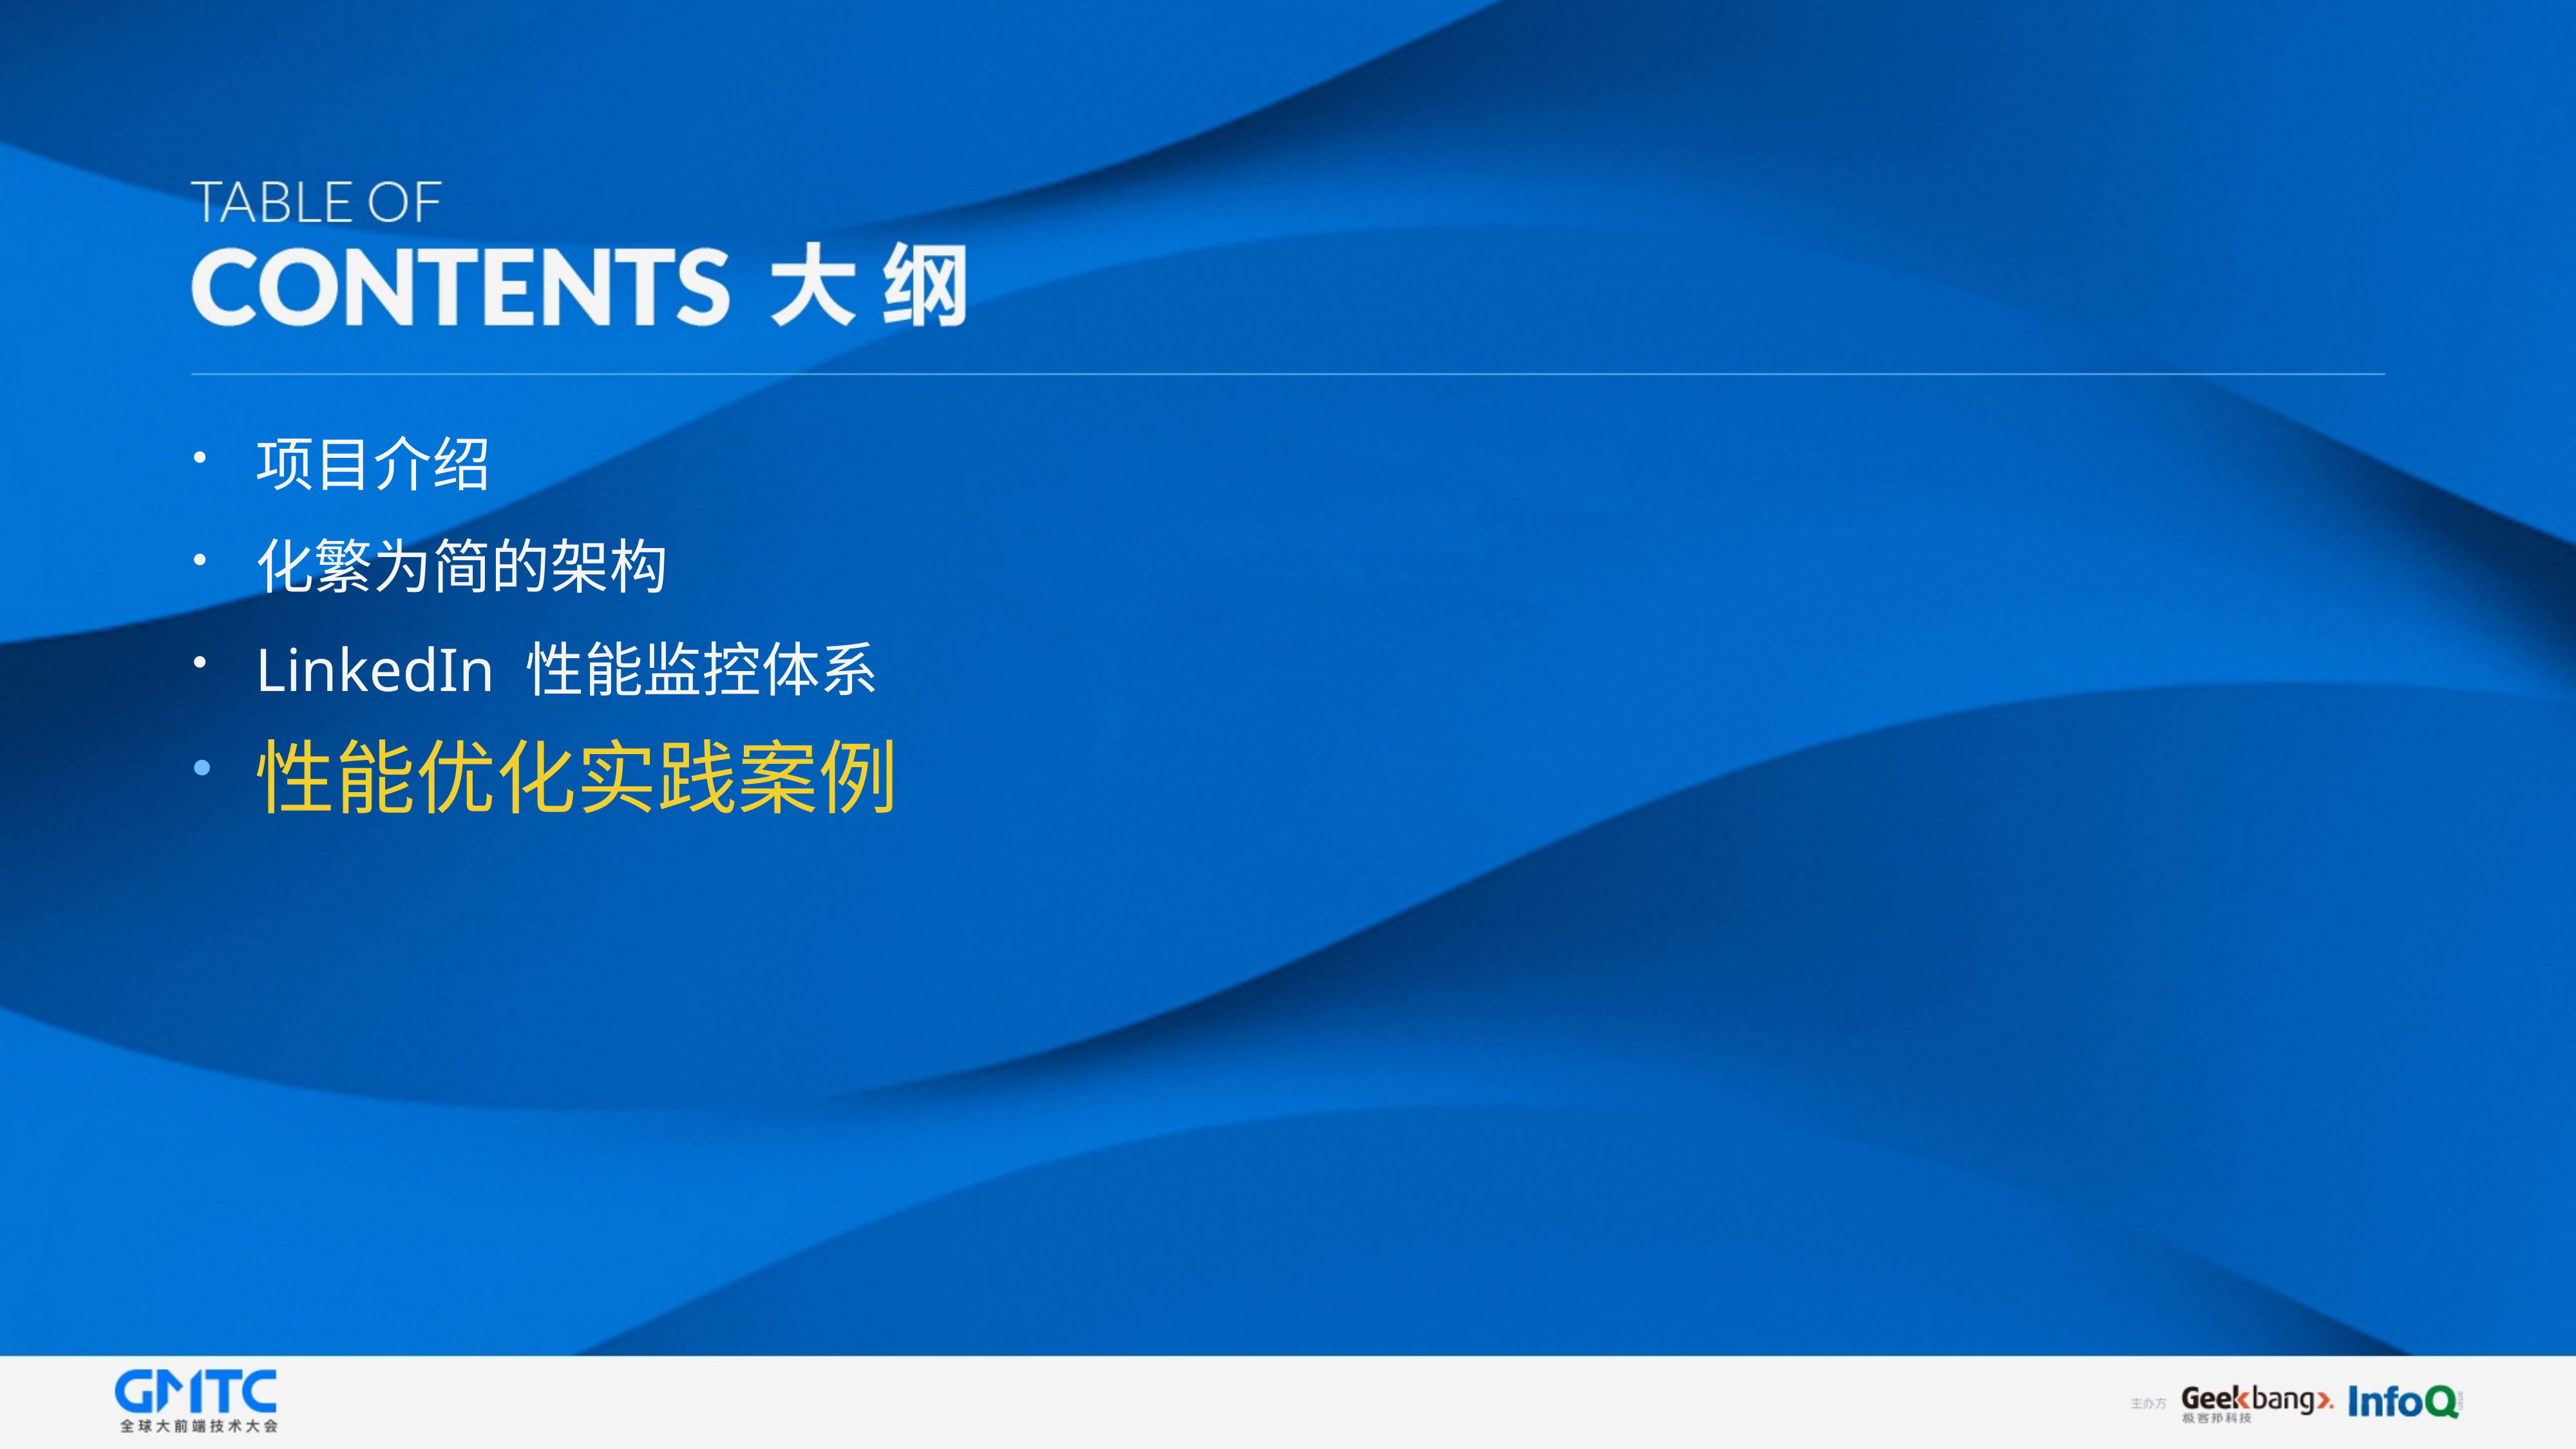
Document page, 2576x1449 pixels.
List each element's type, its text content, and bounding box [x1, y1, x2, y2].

title 性能优化实践案例 [192, 722, 1419, 829]
list LinkedIn 性能监控体系 [192, 613, 1419, 722]
list 项目介绍 [192, 408, 1419, 516]
list 化繁为简的架构 [192, 516, 1419, 613]
picture [0, 0, 2576, 1449]
